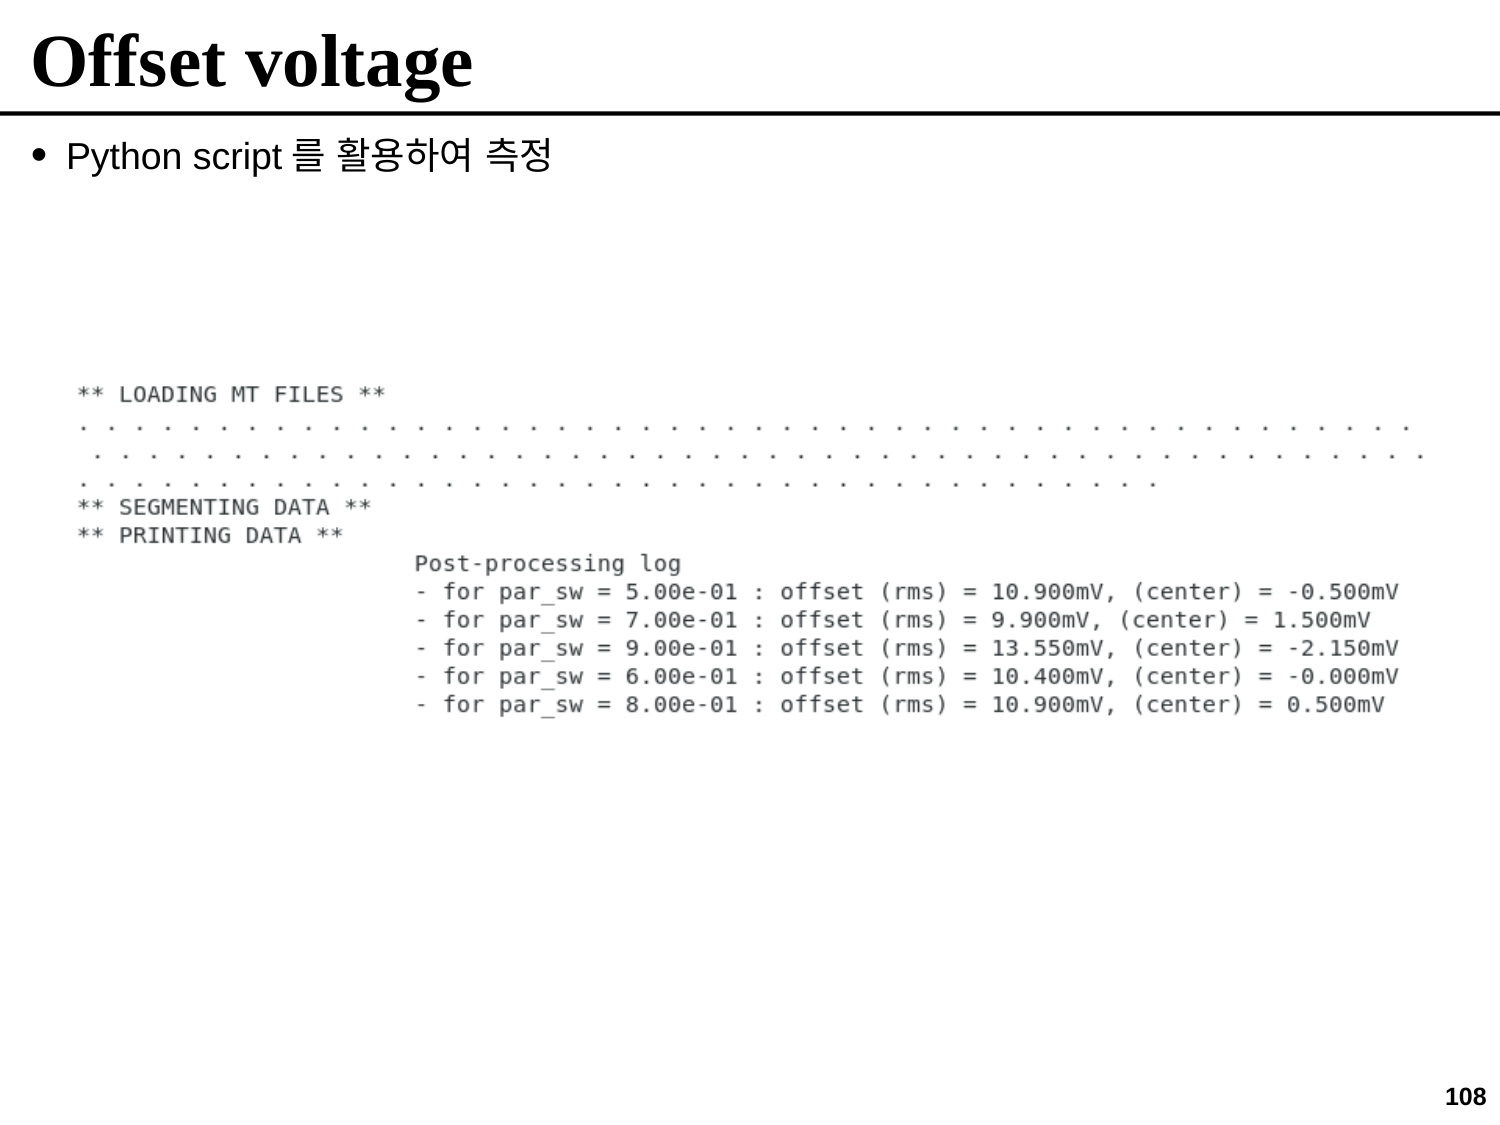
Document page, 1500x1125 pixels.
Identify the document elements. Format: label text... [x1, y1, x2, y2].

list Python script를 활용하여 측정 [17, 125, 1480, 1076]
picture [77, 385, 1423, 740]
title Offset voltage [17, 0, 1480, 113]
